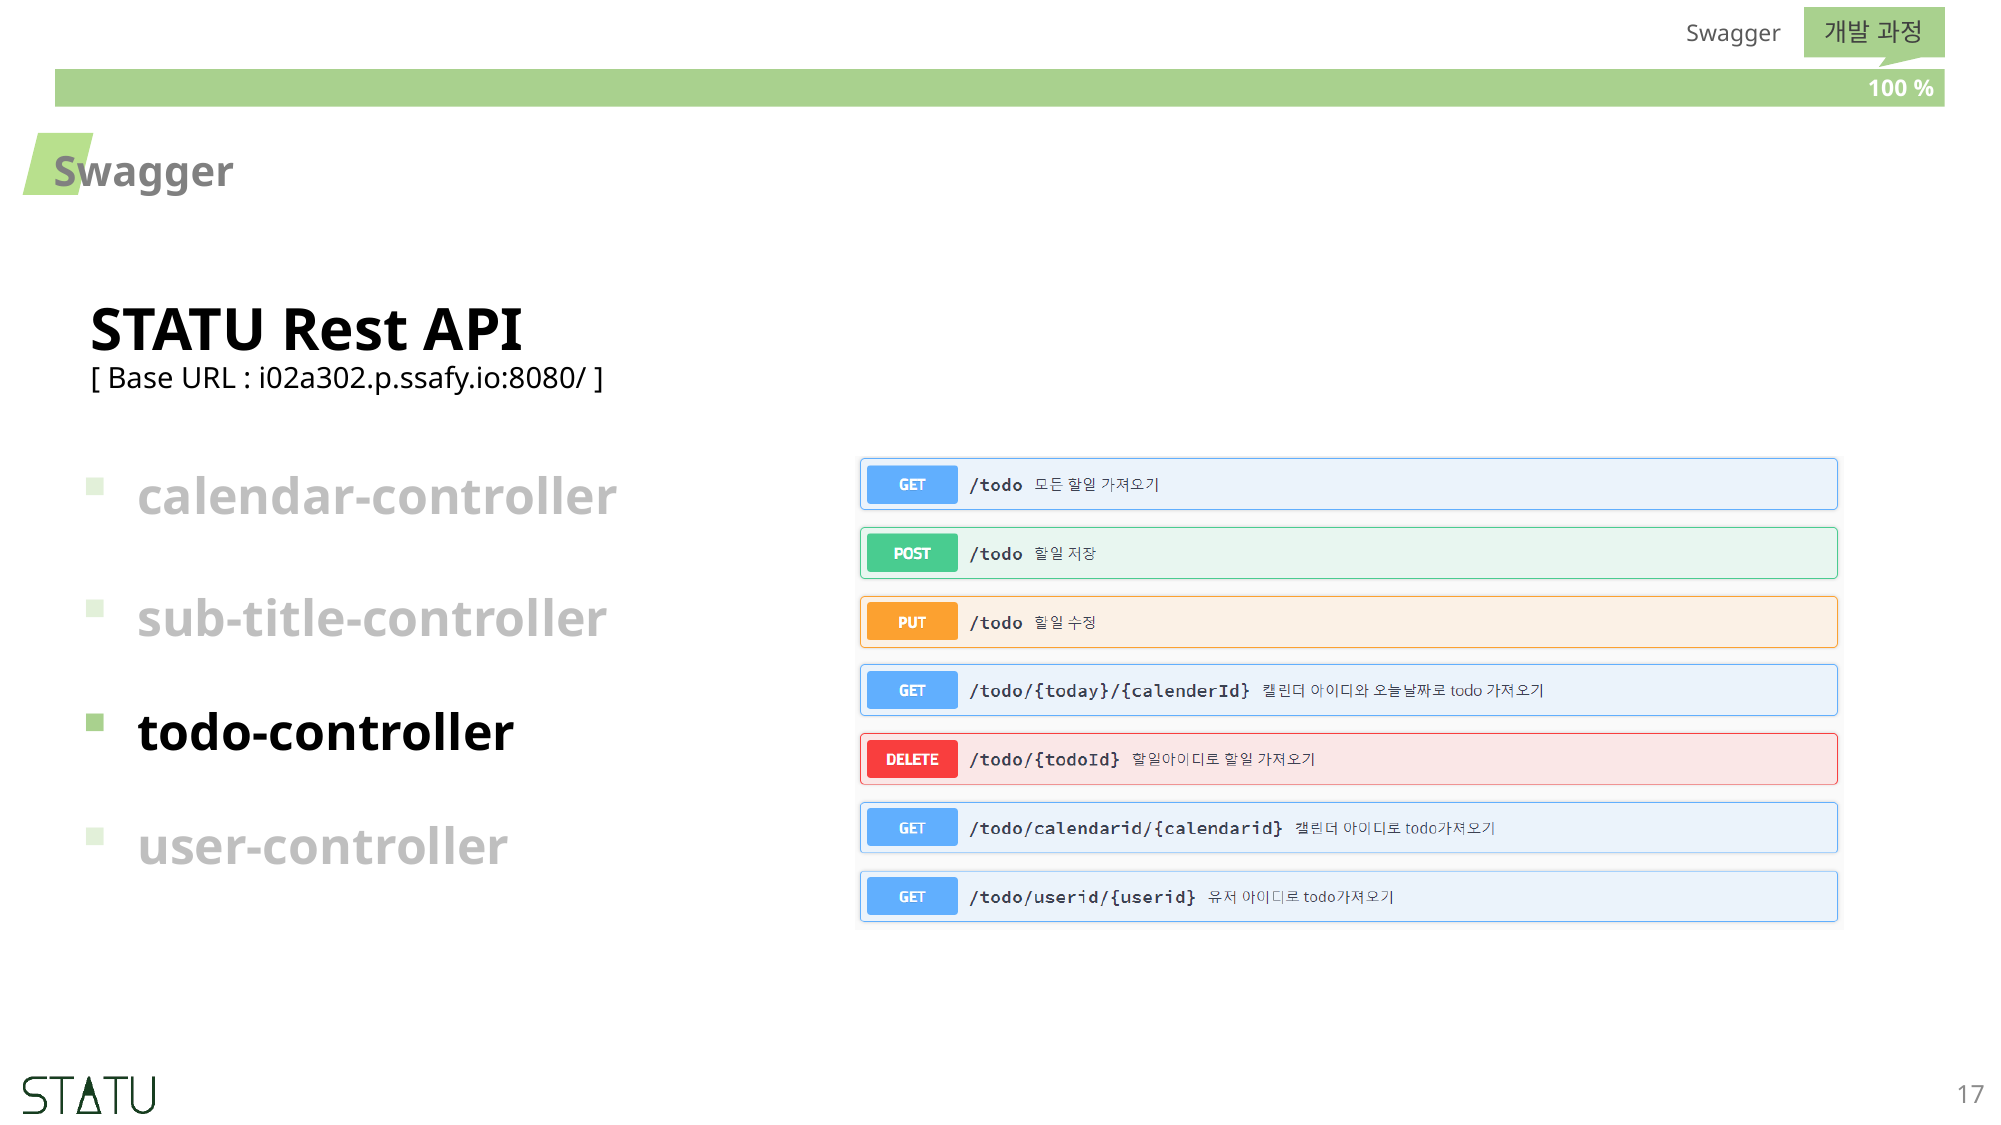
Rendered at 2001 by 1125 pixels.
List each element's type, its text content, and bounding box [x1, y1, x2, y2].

text_box user-controller [66, 806, 702, 882]
text_box [ Base URL : i02a302.p.ssafy.io:8080/ ] [75, 352, 737, 403]
text_box todo-controller [66, 692, 702, 768]
picture [0, 1065, 177, 1125]
text_box [54, 68, 1853, 108]
picture [855, 456, 1844, 930]
text_box Swagger [38, 137, 330, 213]
text_box Swagger [1671, 10, 1796, 53]
text_box sub-title-controller [66, 578, 702, 654]
text_box STATU Rest API [75, 284, 671, 352]
slide_number 17 [1550, 1065, 2000, 1125]
text_box 개발 과정 [1806, 9, 1943, 55]
text_box [1802, 6, 1946, 69]
text_box 100 % [1853, 66, 1950, 109]
text_box calendar-controller [66, 457, 702, 532]
